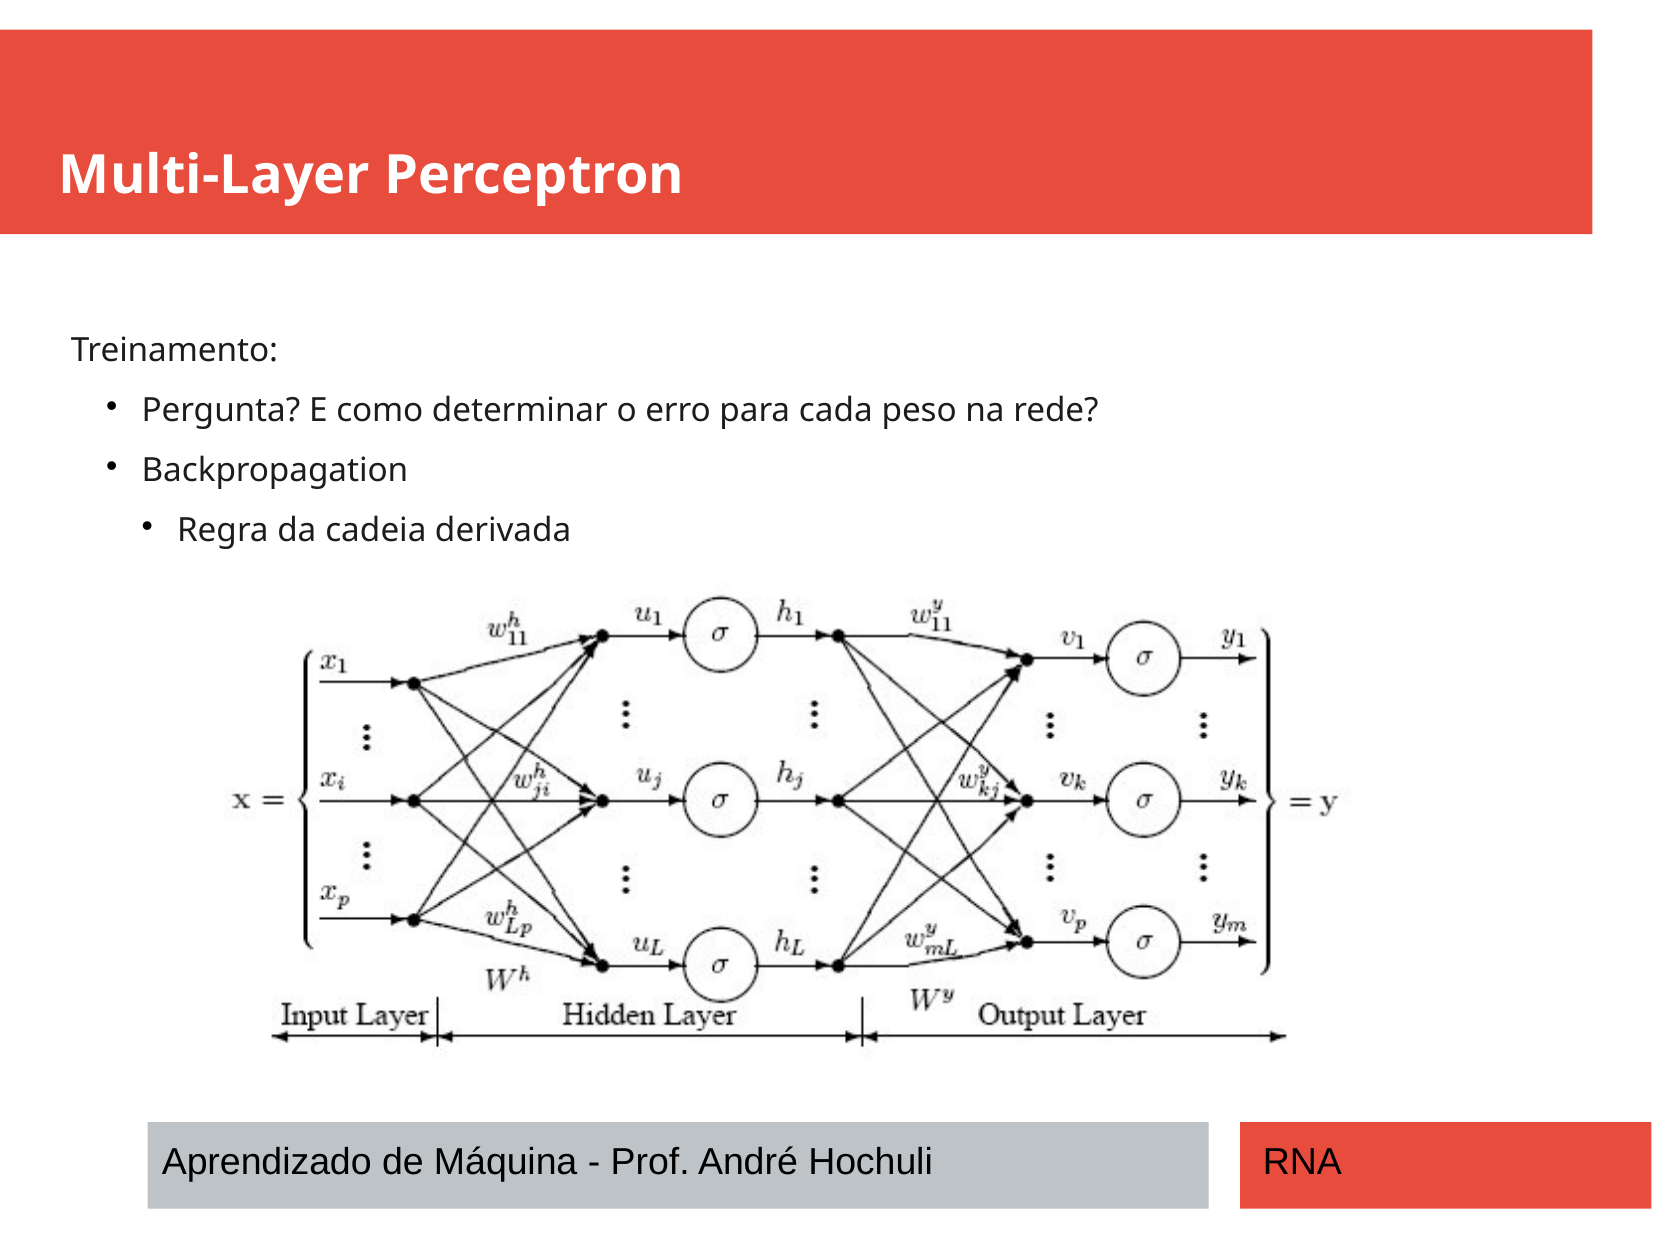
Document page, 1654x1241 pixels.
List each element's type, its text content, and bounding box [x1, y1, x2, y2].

text_box RNA [1248, 1129, 1621, 1188]
picture [176, 566, 1370, 1069]
text_box Treinamento: Pergunta? E como determinar o erro para cada peso na rede? Backpropagation Regra da cadeia derivada [56, 250, 1594, 1130]
text_box Aprendizado de Máquina - Prof. André Hochuli [147, 1130, 1203, 1188]
text_box Multi-Layer Perceptron [59, 59, 1593, 205]
